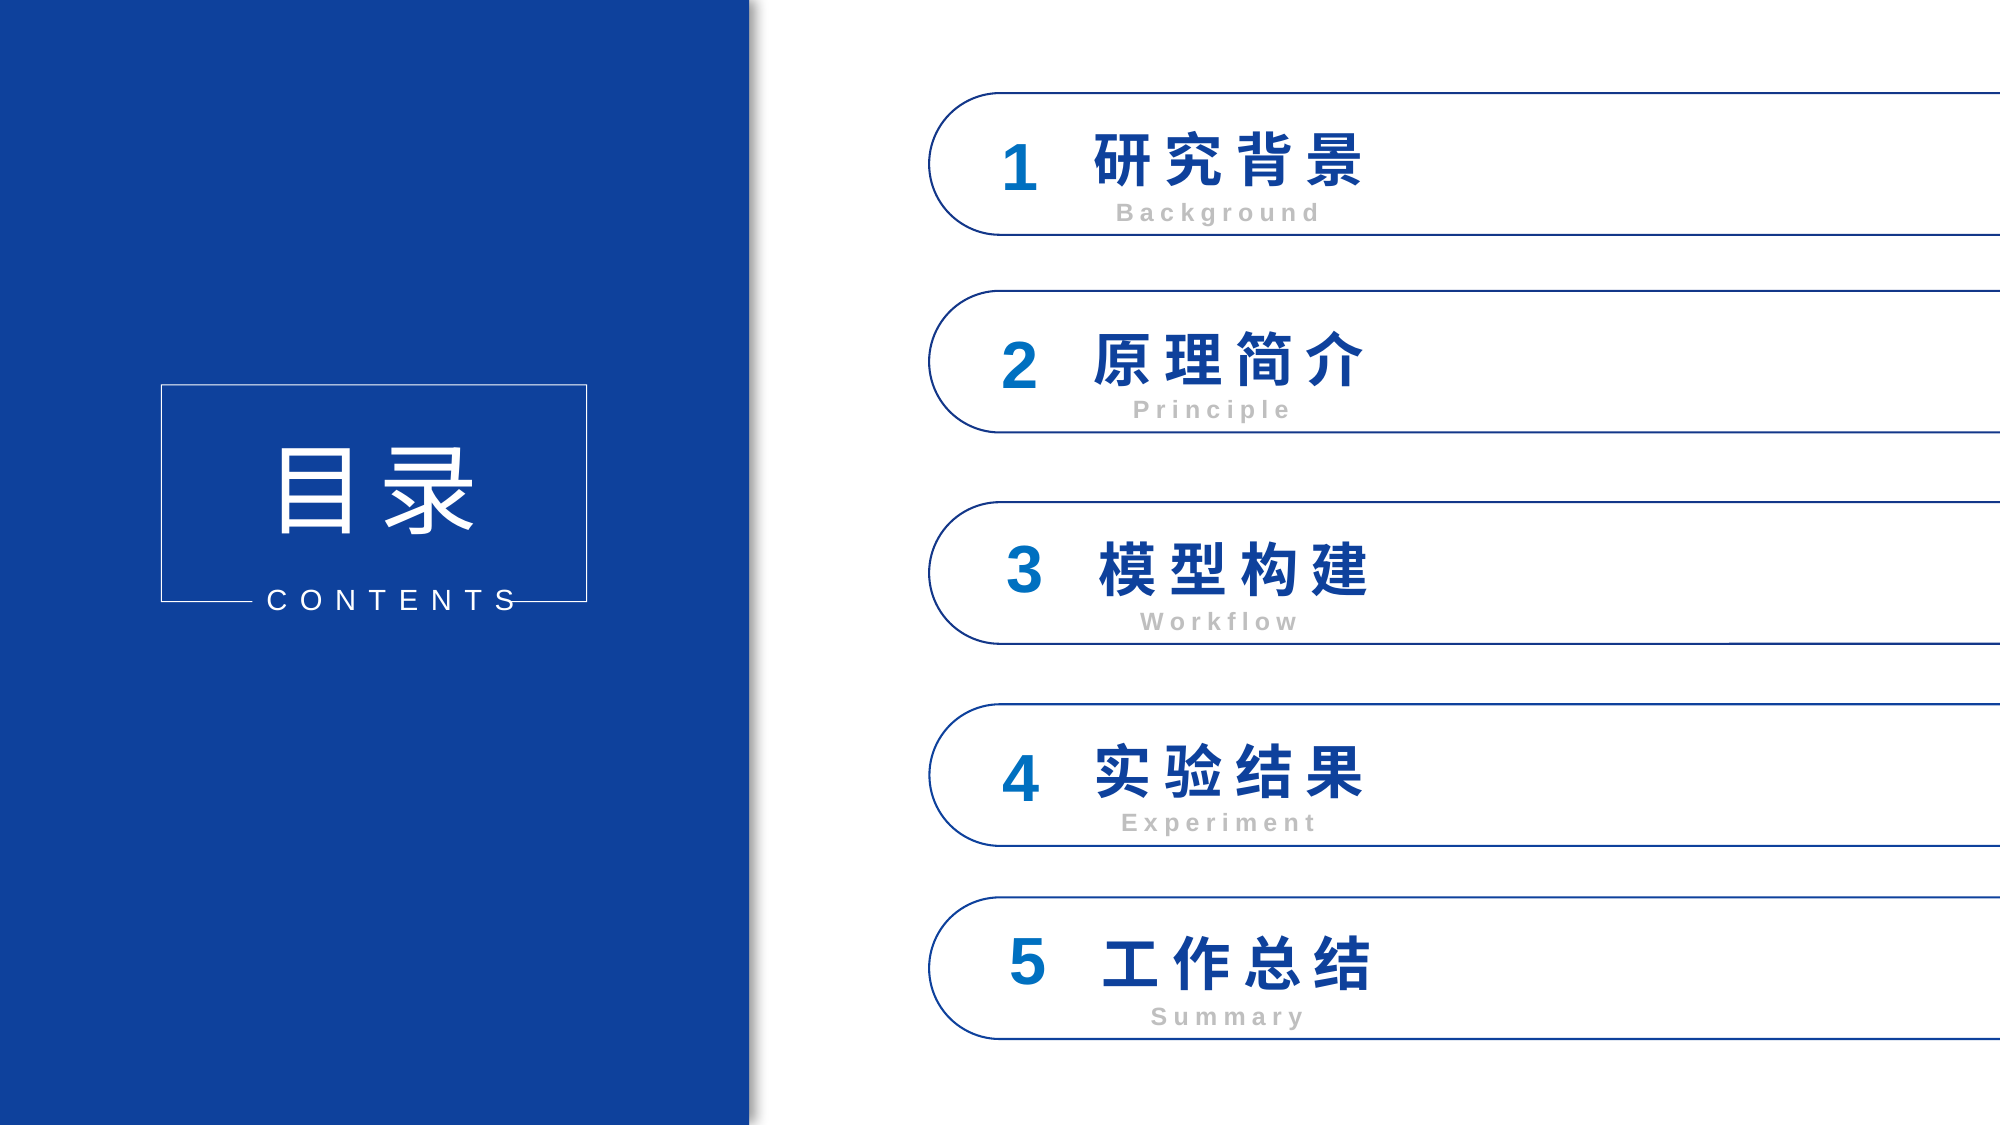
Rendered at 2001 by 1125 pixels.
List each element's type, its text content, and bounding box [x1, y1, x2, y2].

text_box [929, 502, 2000, 644]
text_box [929, 290, 2000, 433]
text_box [929, 704, 2000, 846]
text_box [160, 383, 588, 603]
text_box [929, 897, 2000, 1039]
text_box [0, 0, 750, 1125]
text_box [929, 93, 2000, 235]
text_box CONTENTS [251, 602, 530, 624]
